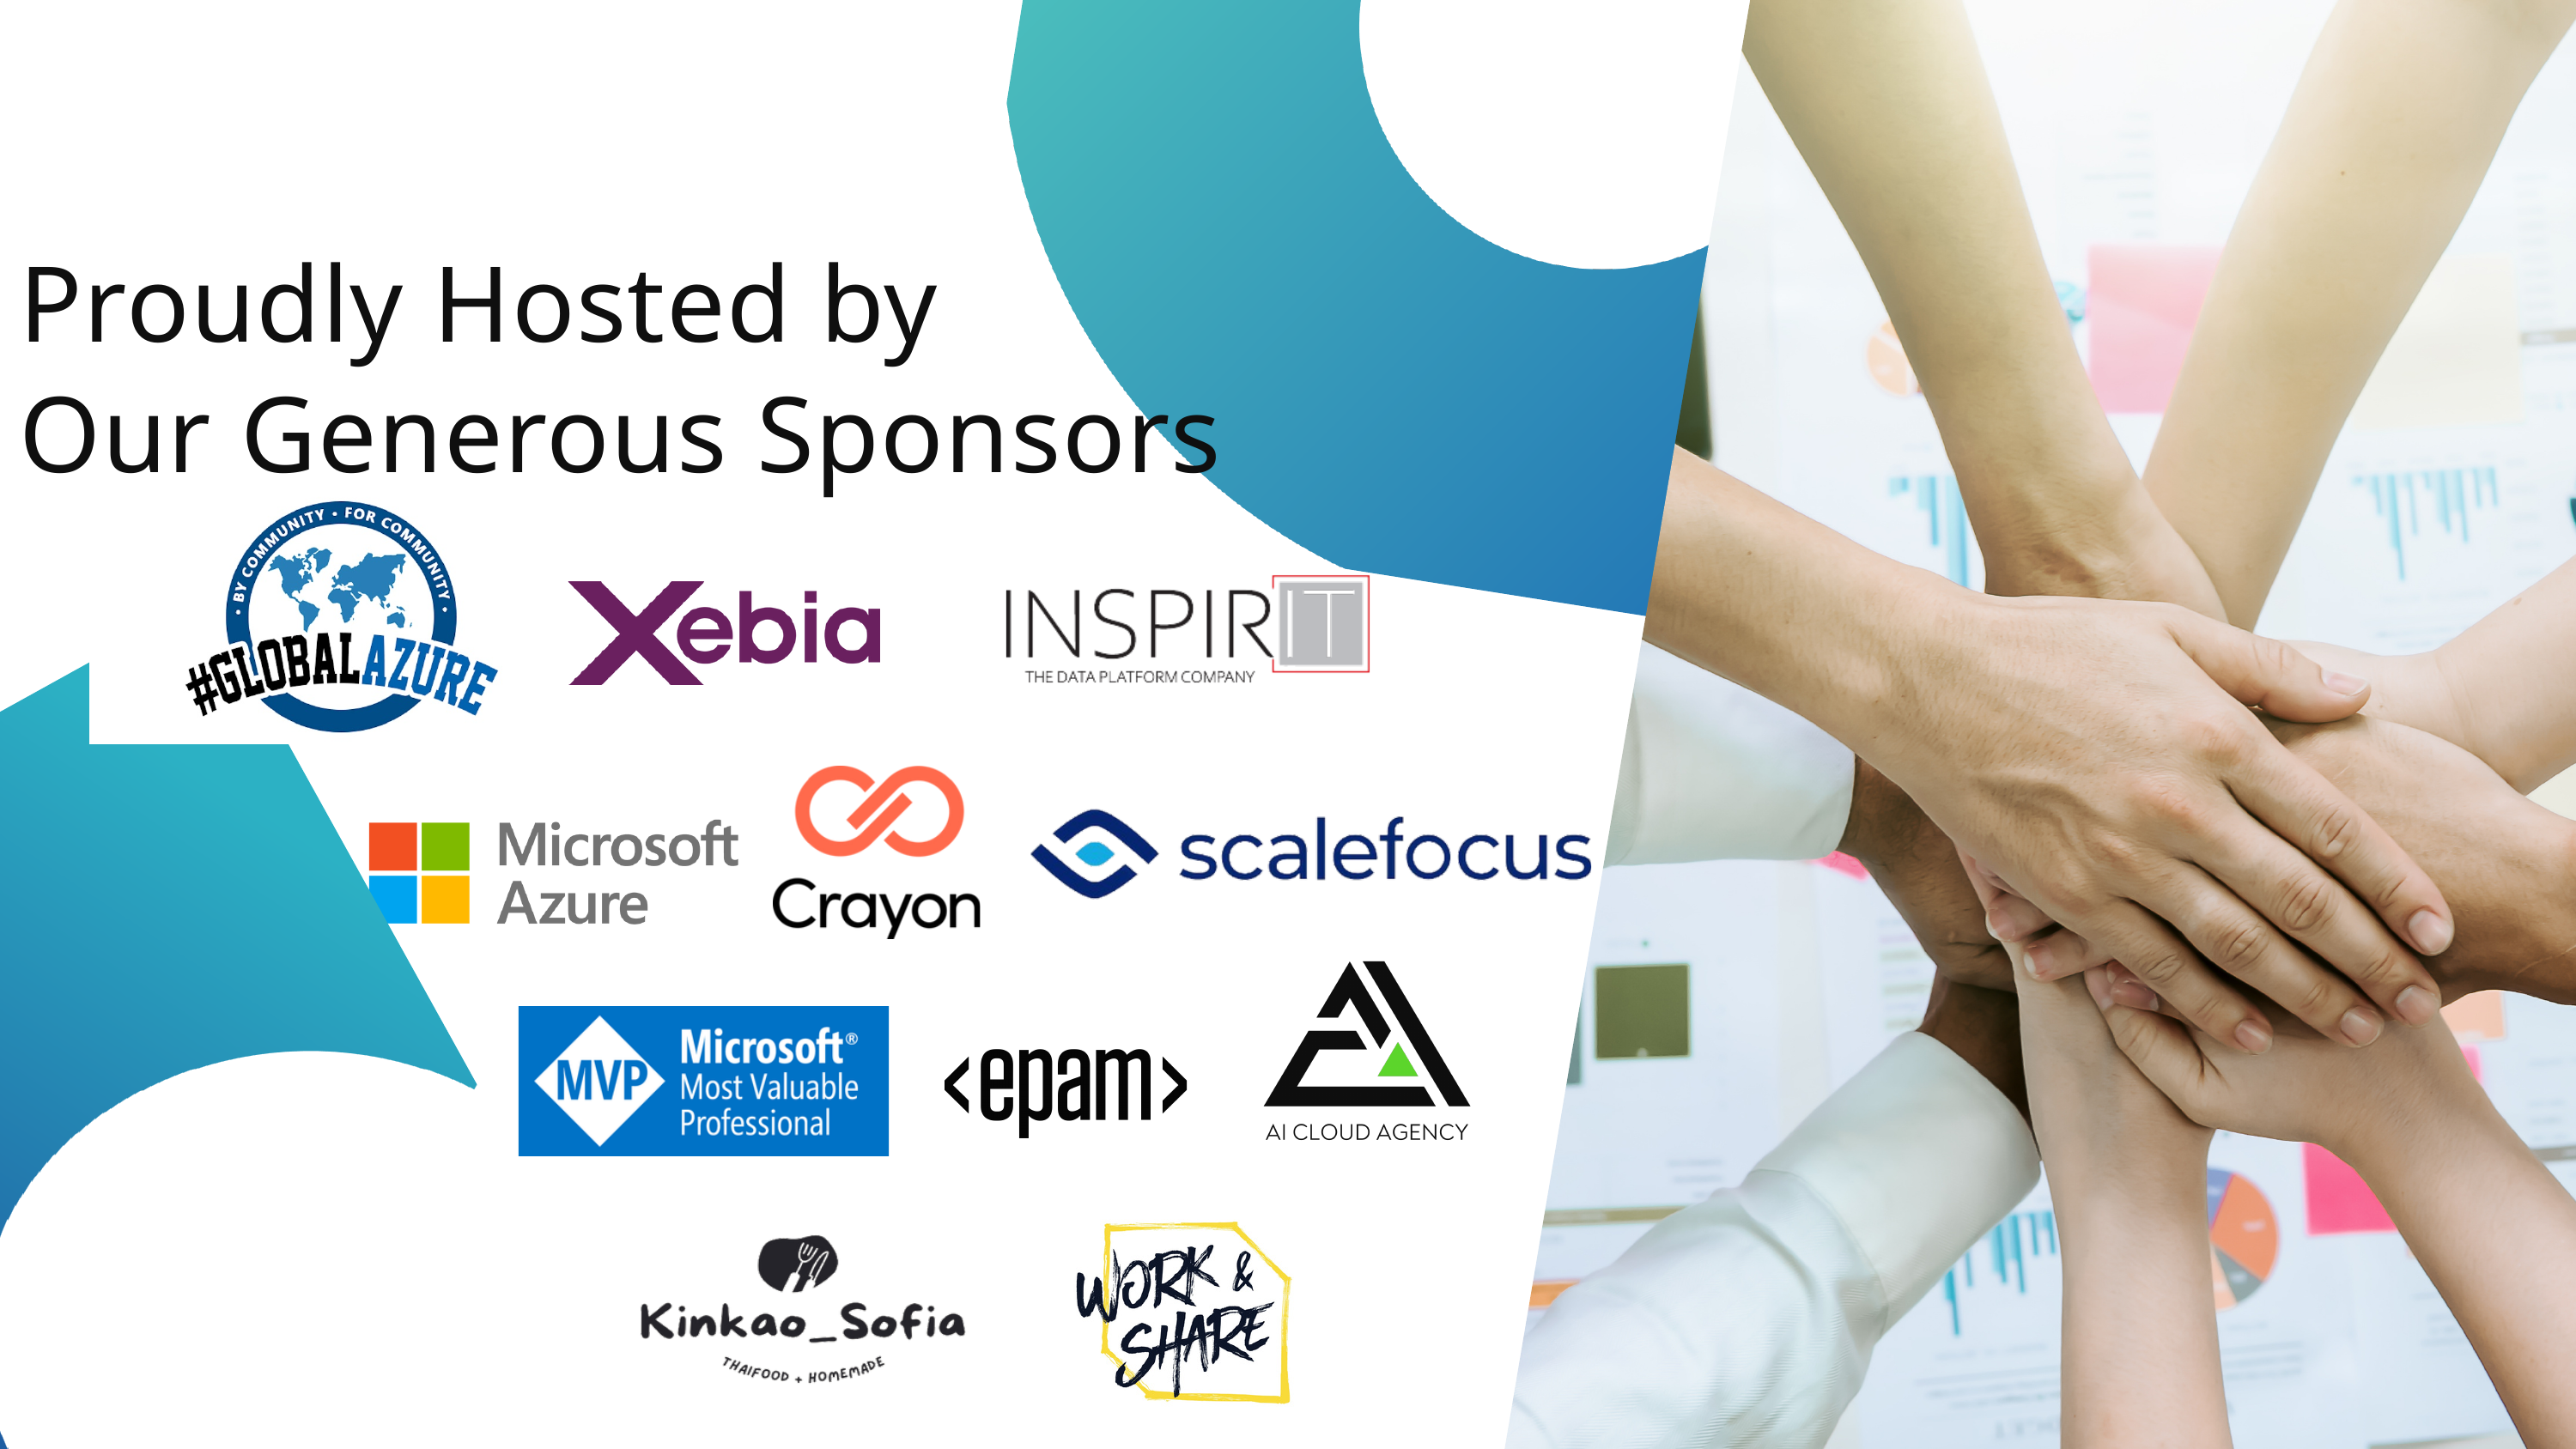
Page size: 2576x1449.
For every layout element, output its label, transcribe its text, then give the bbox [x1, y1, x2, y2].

text_box [943, 0, 1502, 593]
text_box [1231, 930, 1499, 1202]
text_box [773, 766, 981, 939]
text_box [0, 664, 679, 1449]
text_box [1004, 537, 1449, 727]
text_box [518, 1006, 890, 1156]
text_box [611, 1125, 997, 1449]
text_box [934, 1047, 1197, 1140]
text_box [1051, 1176, 1324, 1449]
text_box [605, 581, 881, 685]
picture [89, 488, 602, 744]
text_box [1504, 0, 2576, 1449]
text_box Proudly Hosted by Our Generous Sponsors [19, 232, 1348, 494]
text_box [1030, 808, 1499, 900]
text_box [364, 766, 742, 978]
